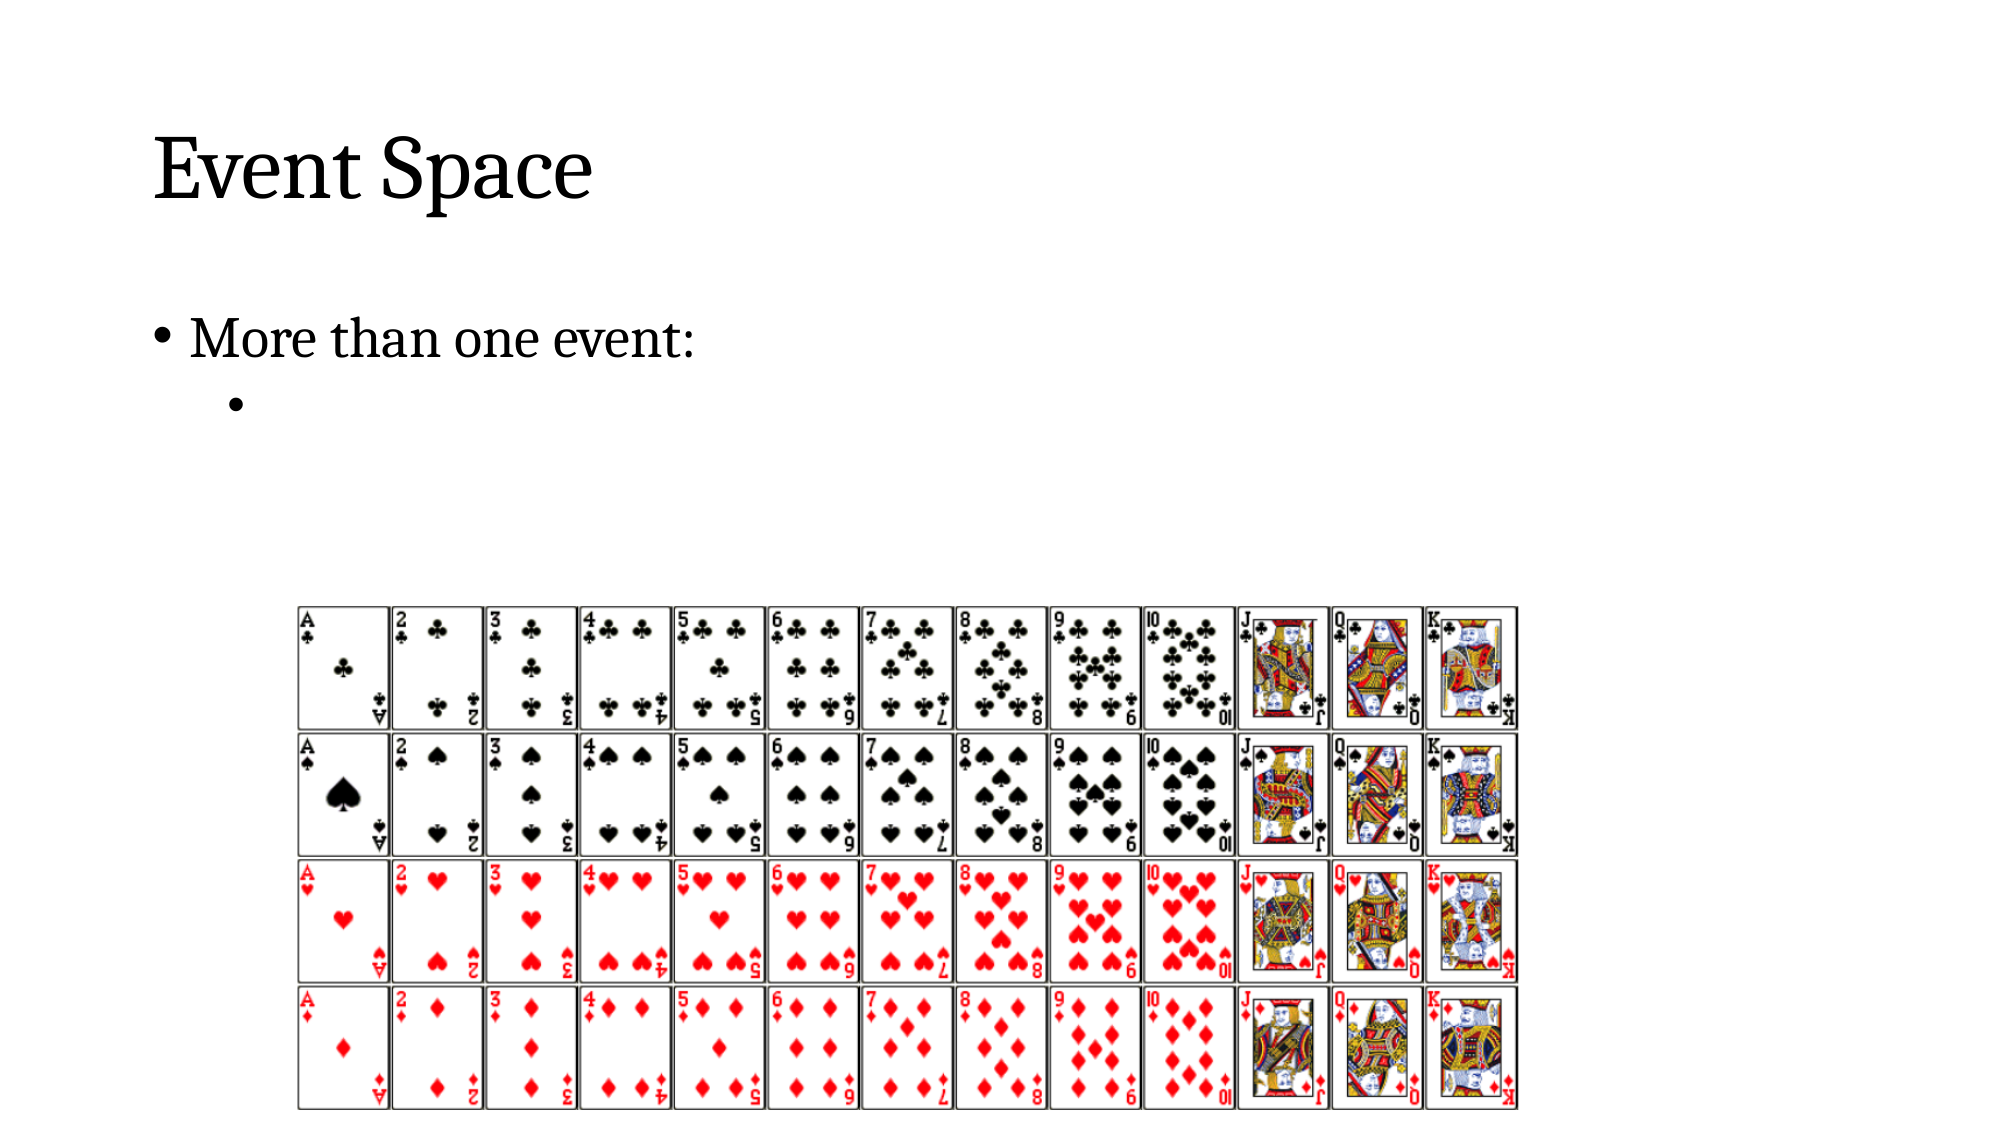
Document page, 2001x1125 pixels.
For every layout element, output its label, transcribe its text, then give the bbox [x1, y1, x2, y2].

title Event Space [137, 59, 1863, 278]
picture [286, 598, 1530, 1117]
